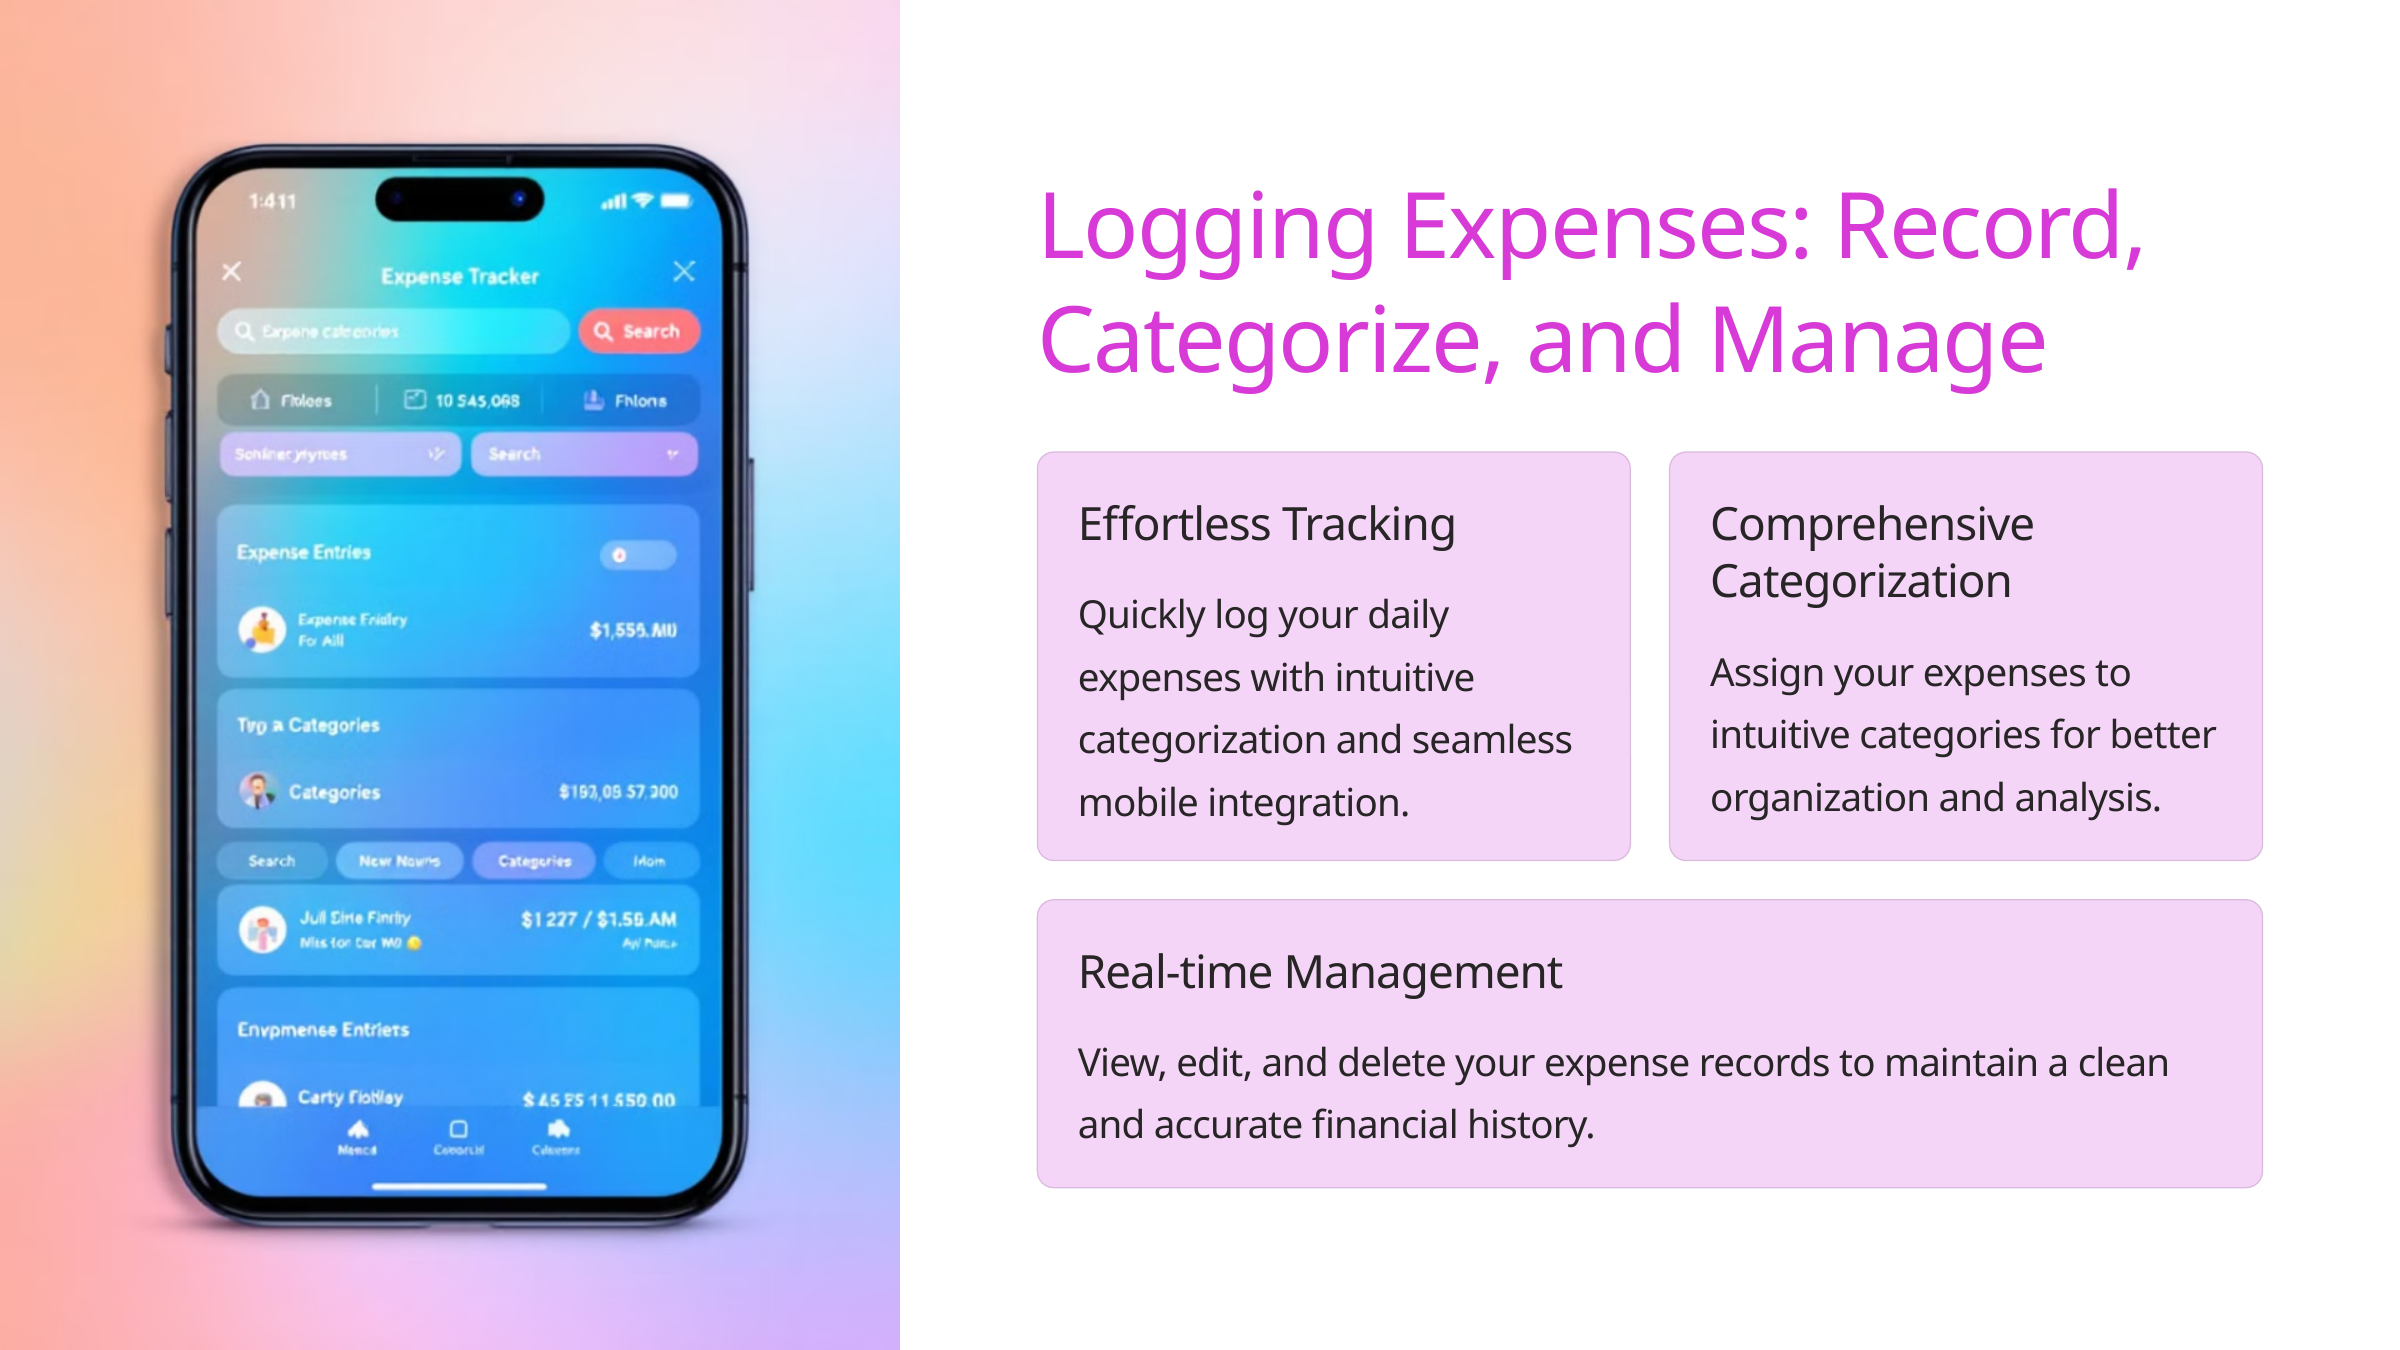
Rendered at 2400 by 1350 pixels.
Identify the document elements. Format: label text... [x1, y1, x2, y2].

picture [0, 0, 900, 1350]
text_box Logging Expenses: Record, Categorize, and Manage [1037, 162, 2263, 394]
text_box View, edit, and delete your expense records to maintain a clean and accurate financial history. [1077, 1021, 2222, 1148]
text_box [1669, 452, 2263, 861]
text_box Effortless Tracking [1077, 492, 1540, 551]
text_box Comprehensive Categorization [1710, 492, 2223, 608]
text_box Assign your expenses to intuitive categories for better organization and analysis. [1710, 631, 2223, 820]
text_box [1037, 899, 2263, 1188]
text_box Real-time Management [1077, 940, 1545, 998]
text_box [1037, 452, 1631, 861]
text_box Quickly log your daily expenses with intuitive categorization and seamless mobile integration. [1077, 573, 1590, 763]
